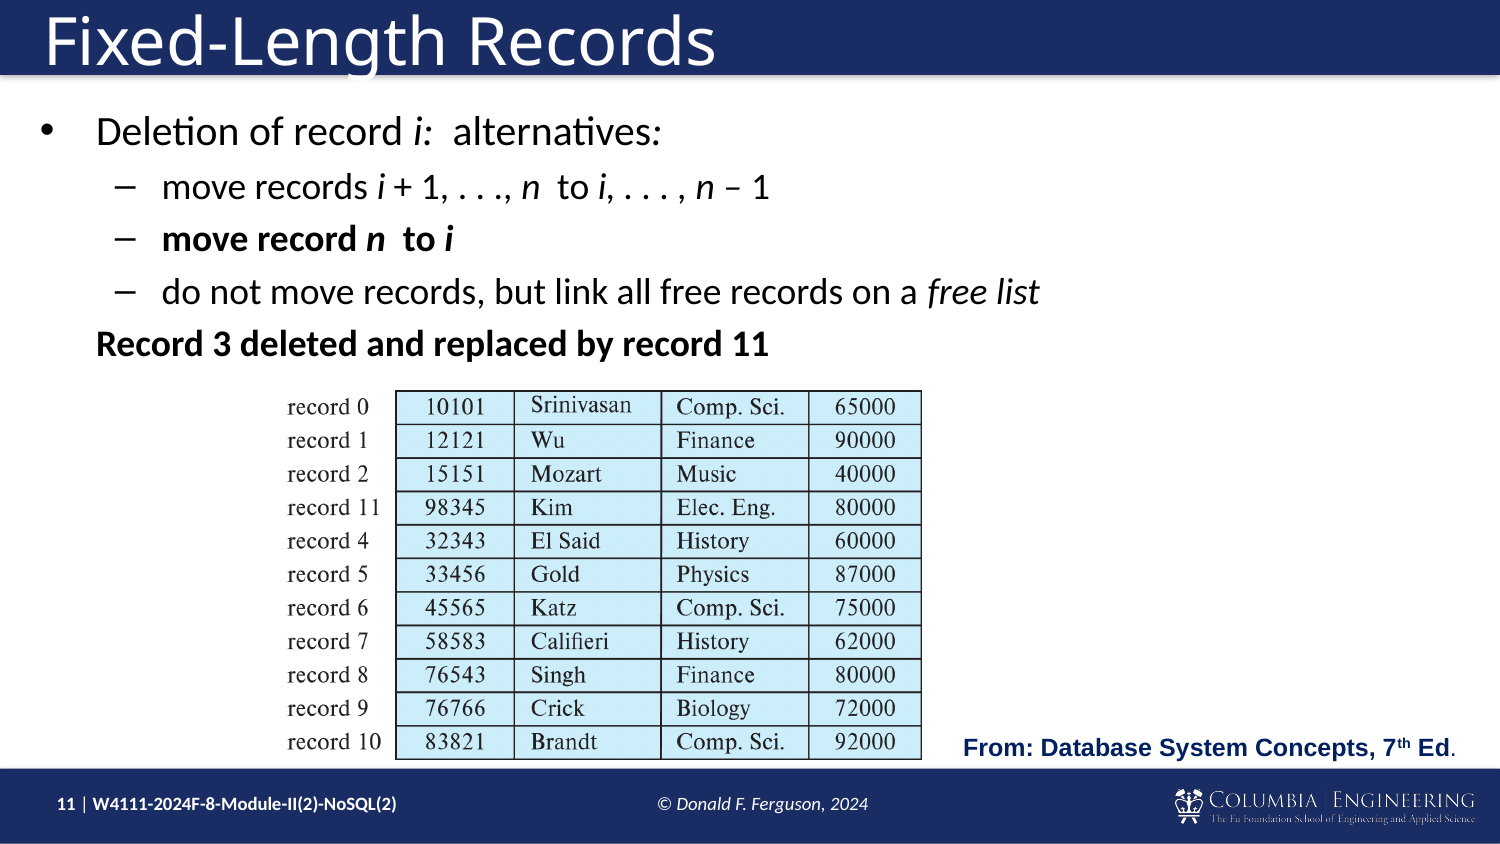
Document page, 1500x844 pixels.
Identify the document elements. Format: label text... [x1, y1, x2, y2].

list Deletion of record i: alternatives: move records i + 1, . . ., n to i, . . . , n – 1 move record n to i do not move records, but link all free records on a free list Record 3 deleted and replaced by record 11 [24, 96, 1475, 760]
title Fixed-Length Records [28, 0, 1450, 73]
picture [287, 390, 922, 760]
text_box From: Database System Concepts, 7th Ed. [948, 724, 1472, 769]
